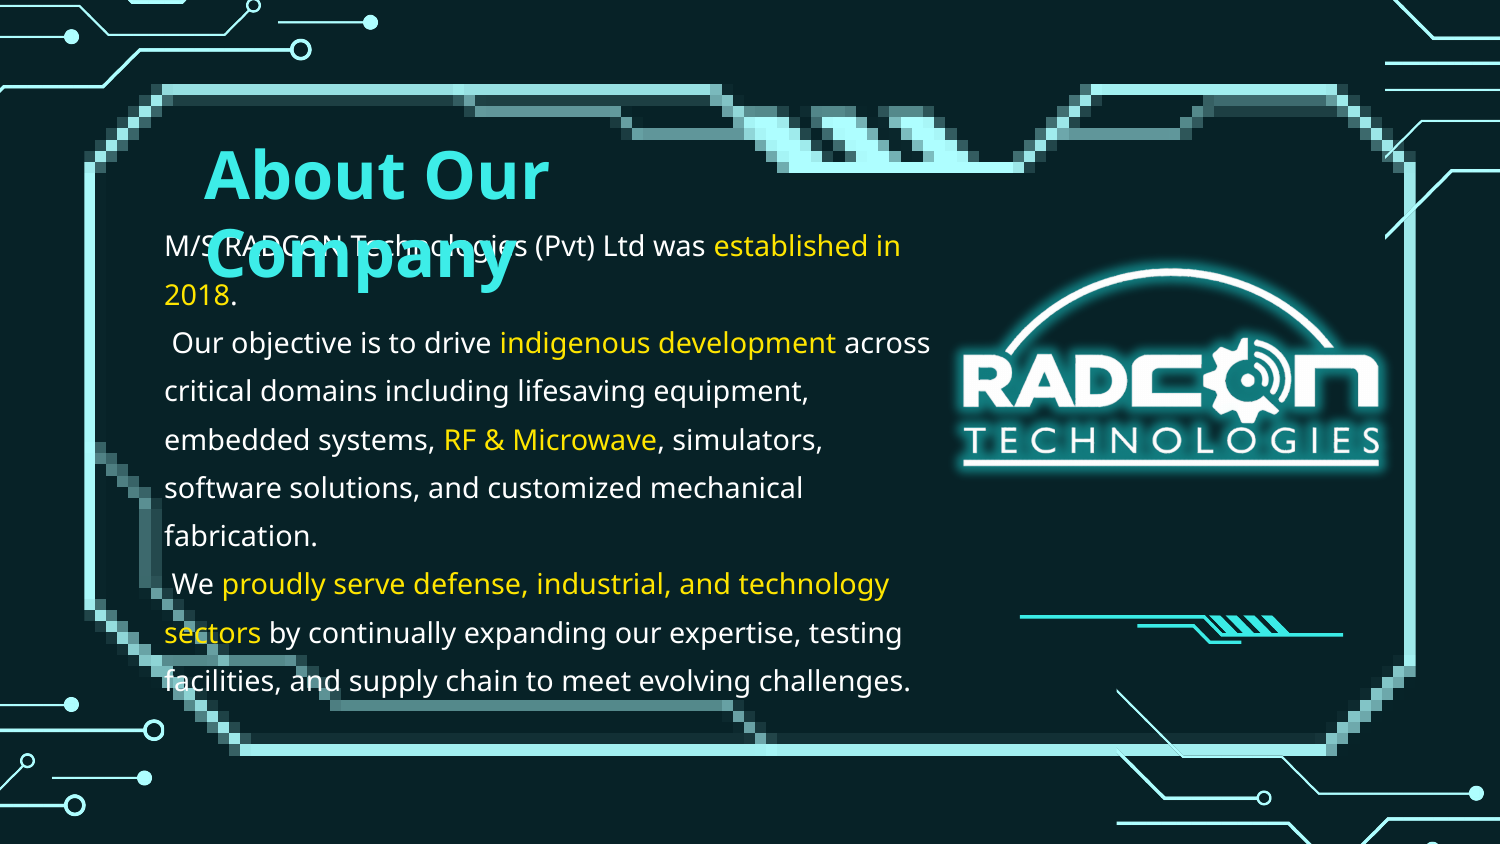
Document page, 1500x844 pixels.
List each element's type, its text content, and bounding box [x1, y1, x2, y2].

text_box [1116, 688, 1500, 844]
text_box [0, 0, 391, 156]
text_box [910, 239, 1429, 507]
text_box [84, 156, 204, 599]
text_box [0, 599, 165, 844]
text_box M/S RADCON Technologies (Pvt) Ltd was established in 2018. Our objective is to drive indigenous development across critical domains including lifesaving equipment, embedded systems, RF & Microwave, simulators, software solutions, and customized mechanical fabrication. We proudly serve defense, industrial, and technology sectors by continually expanding our expertise, testing facilities, and supply chain to meet evolving challenges. [164, 214, 938, 843]
text_box About Our Company [204, 134, 783, 291]
text_box [1385, 0, 1500, 241]
text_box [1019, 615, 1344, 644]
text_box [391, 84, 1385, 239]
text_box [938, 507, 1416, 756]
